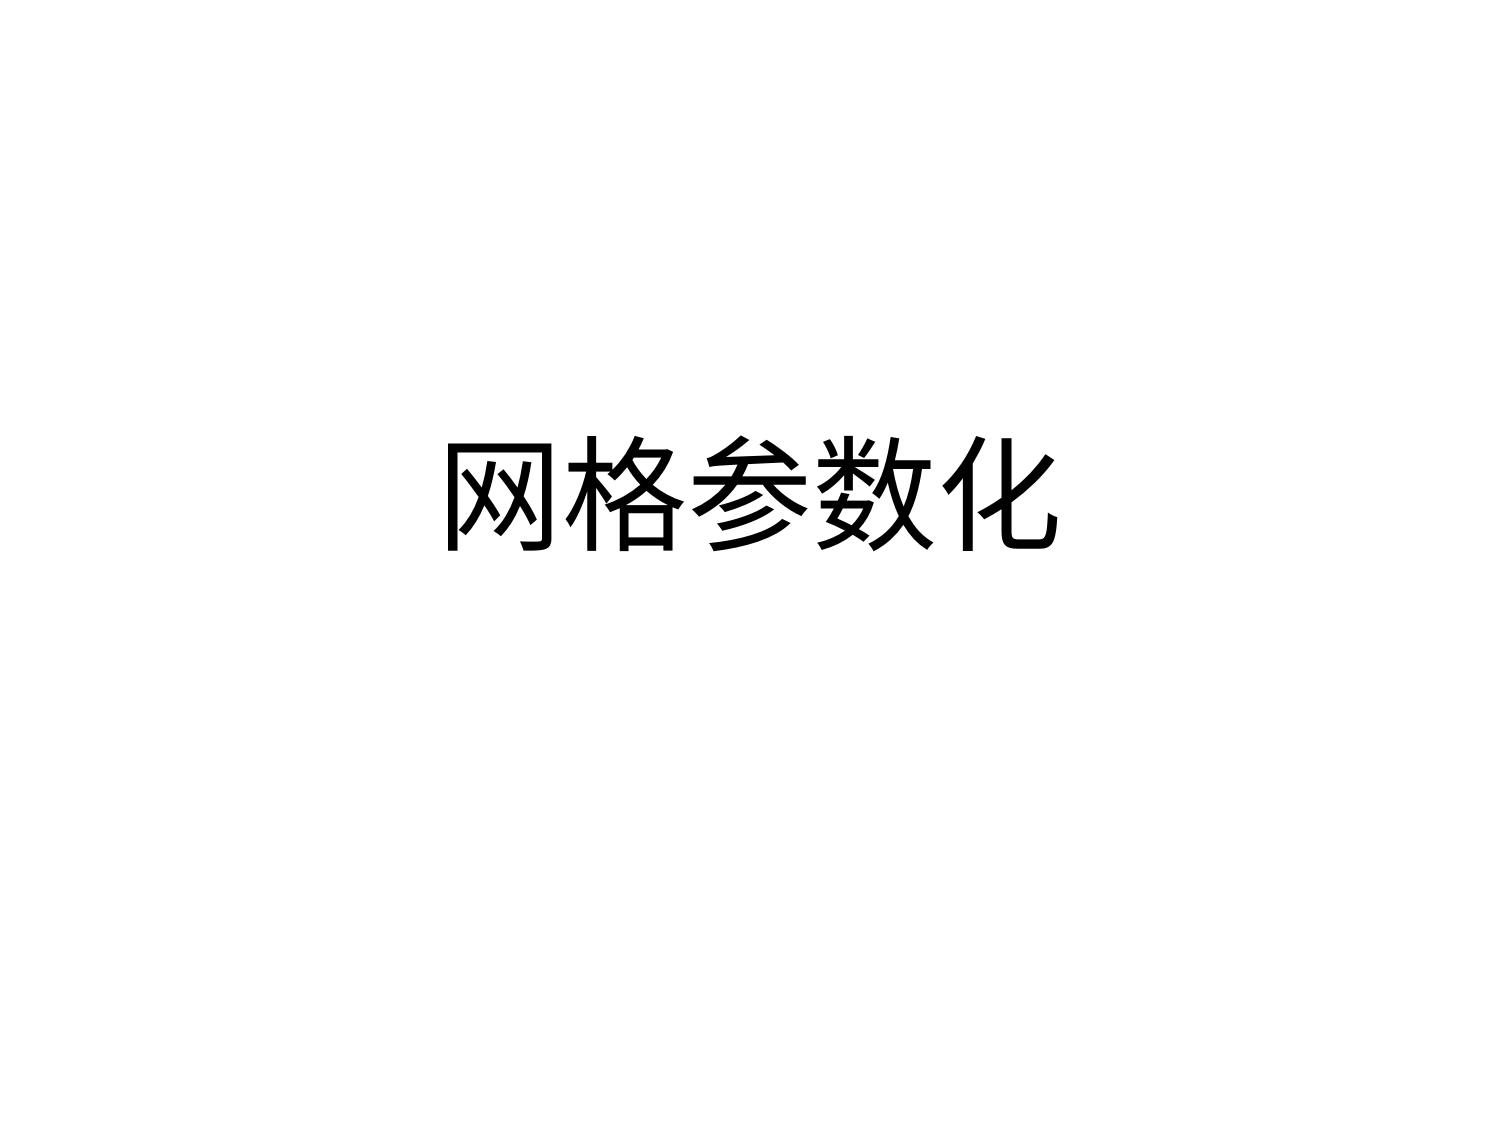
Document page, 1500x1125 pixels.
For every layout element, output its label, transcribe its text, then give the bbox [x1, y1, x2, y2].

title 网格参数化 [112, 184, 1388, 576]
